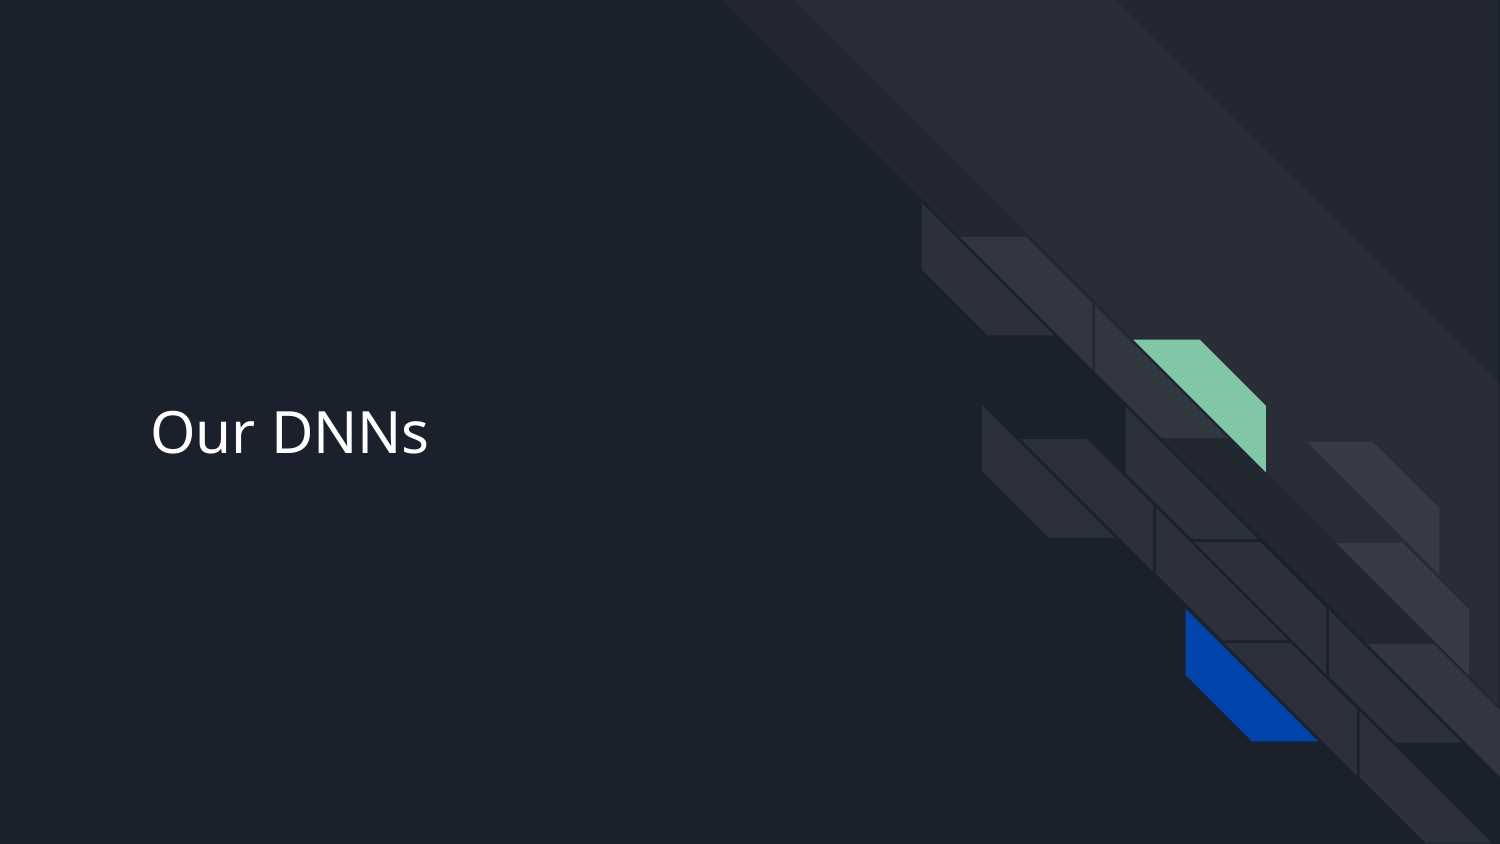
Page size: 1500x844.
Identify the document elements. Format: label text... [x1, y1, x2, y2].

title Our DNNs [135, 336, 888, 526]
